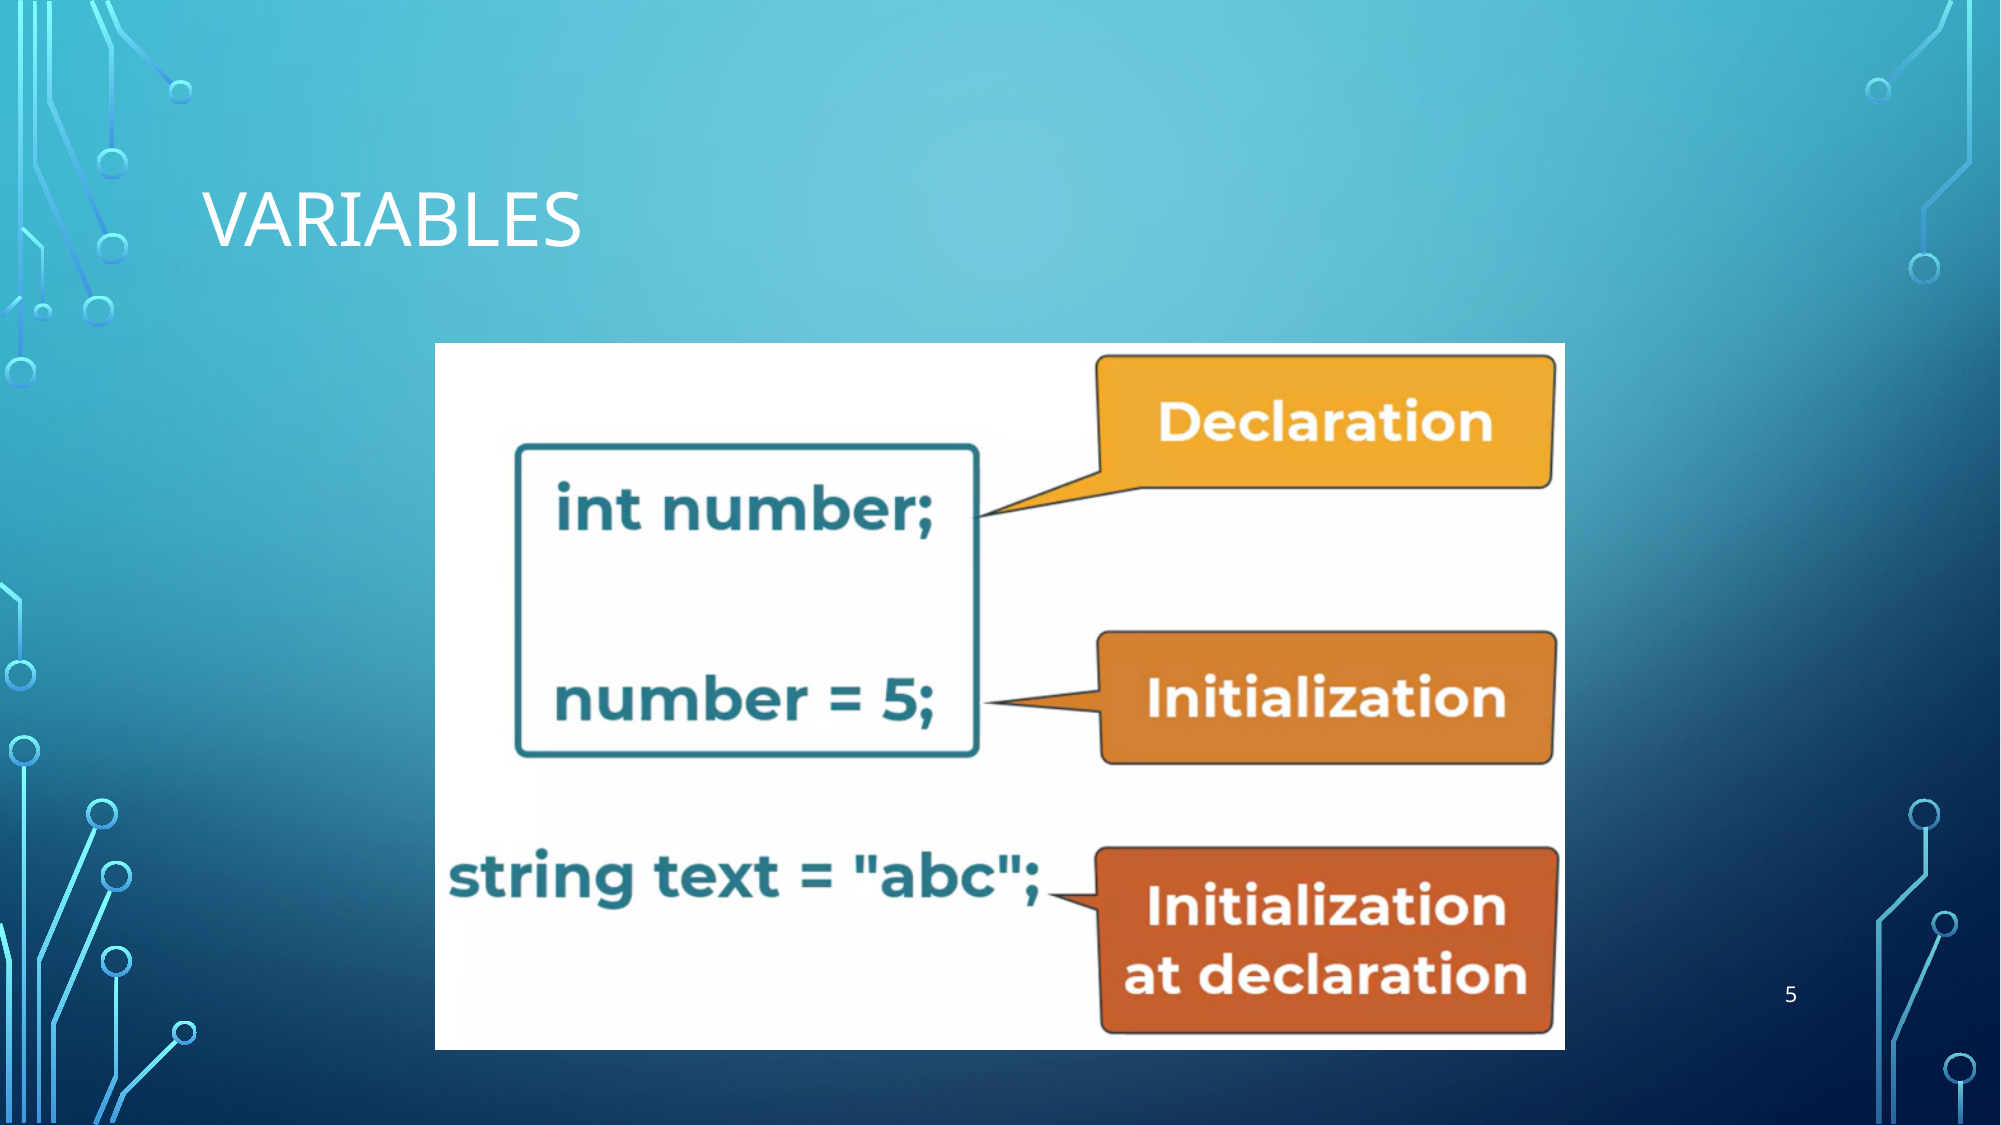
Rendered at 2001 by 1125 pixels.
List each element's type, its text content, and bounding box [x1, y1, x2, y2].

picture [435, 343, 1565, 1051]
slide_number 5 [1685, 965, 1813, 1025]
title Variables [187, 101, 1813, 344]
